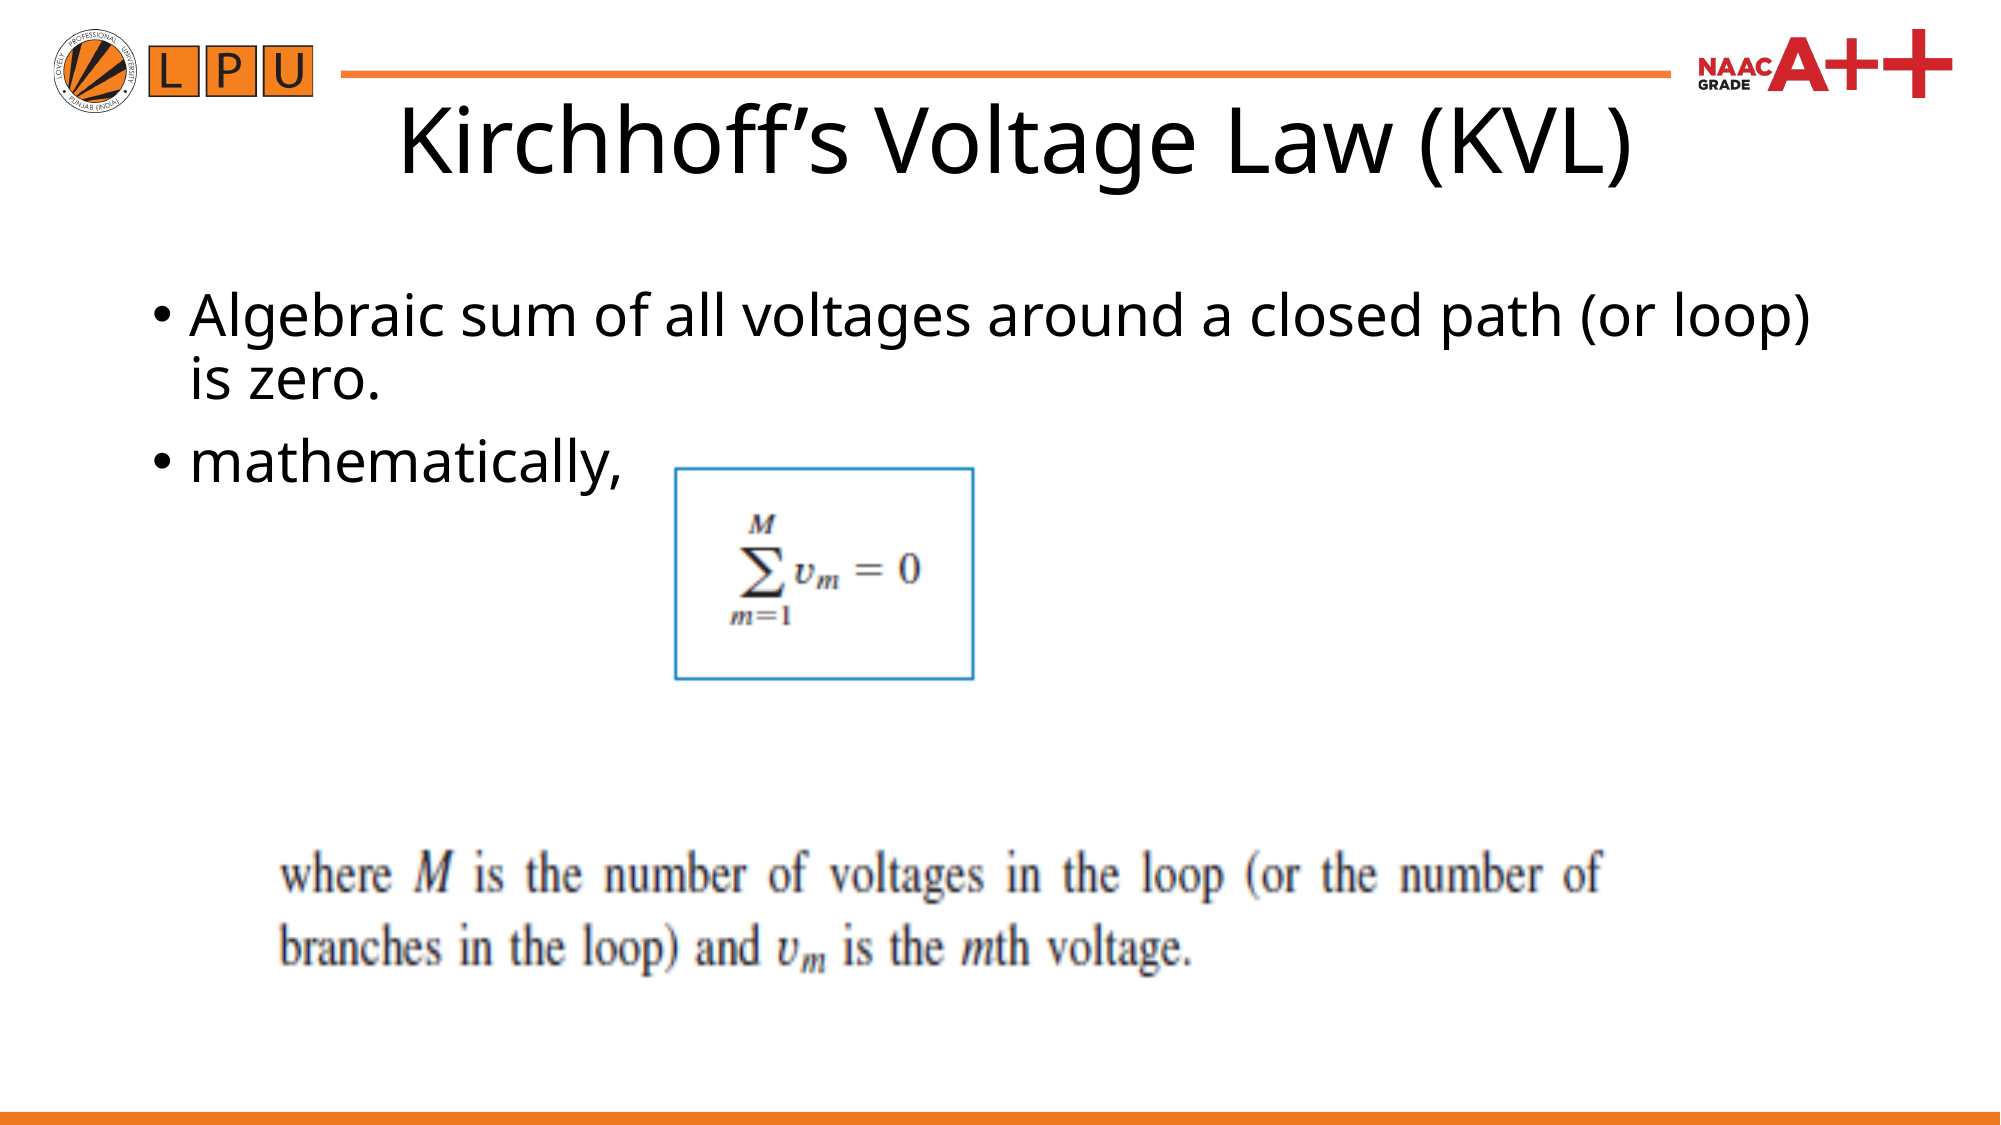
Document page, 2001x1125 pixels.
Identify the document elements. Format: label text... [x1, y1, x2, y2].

title Kirchhoff’s Voltage Law (KVL) [152, 35, 1878, 253]
picture [266, 836, 1613, 982]
picture [655, 460, 1001, 695]
list Algebraic sum of all voltages around a closed path (or loop) is zero. mathematically, [137, 278, 1878, 1014]
